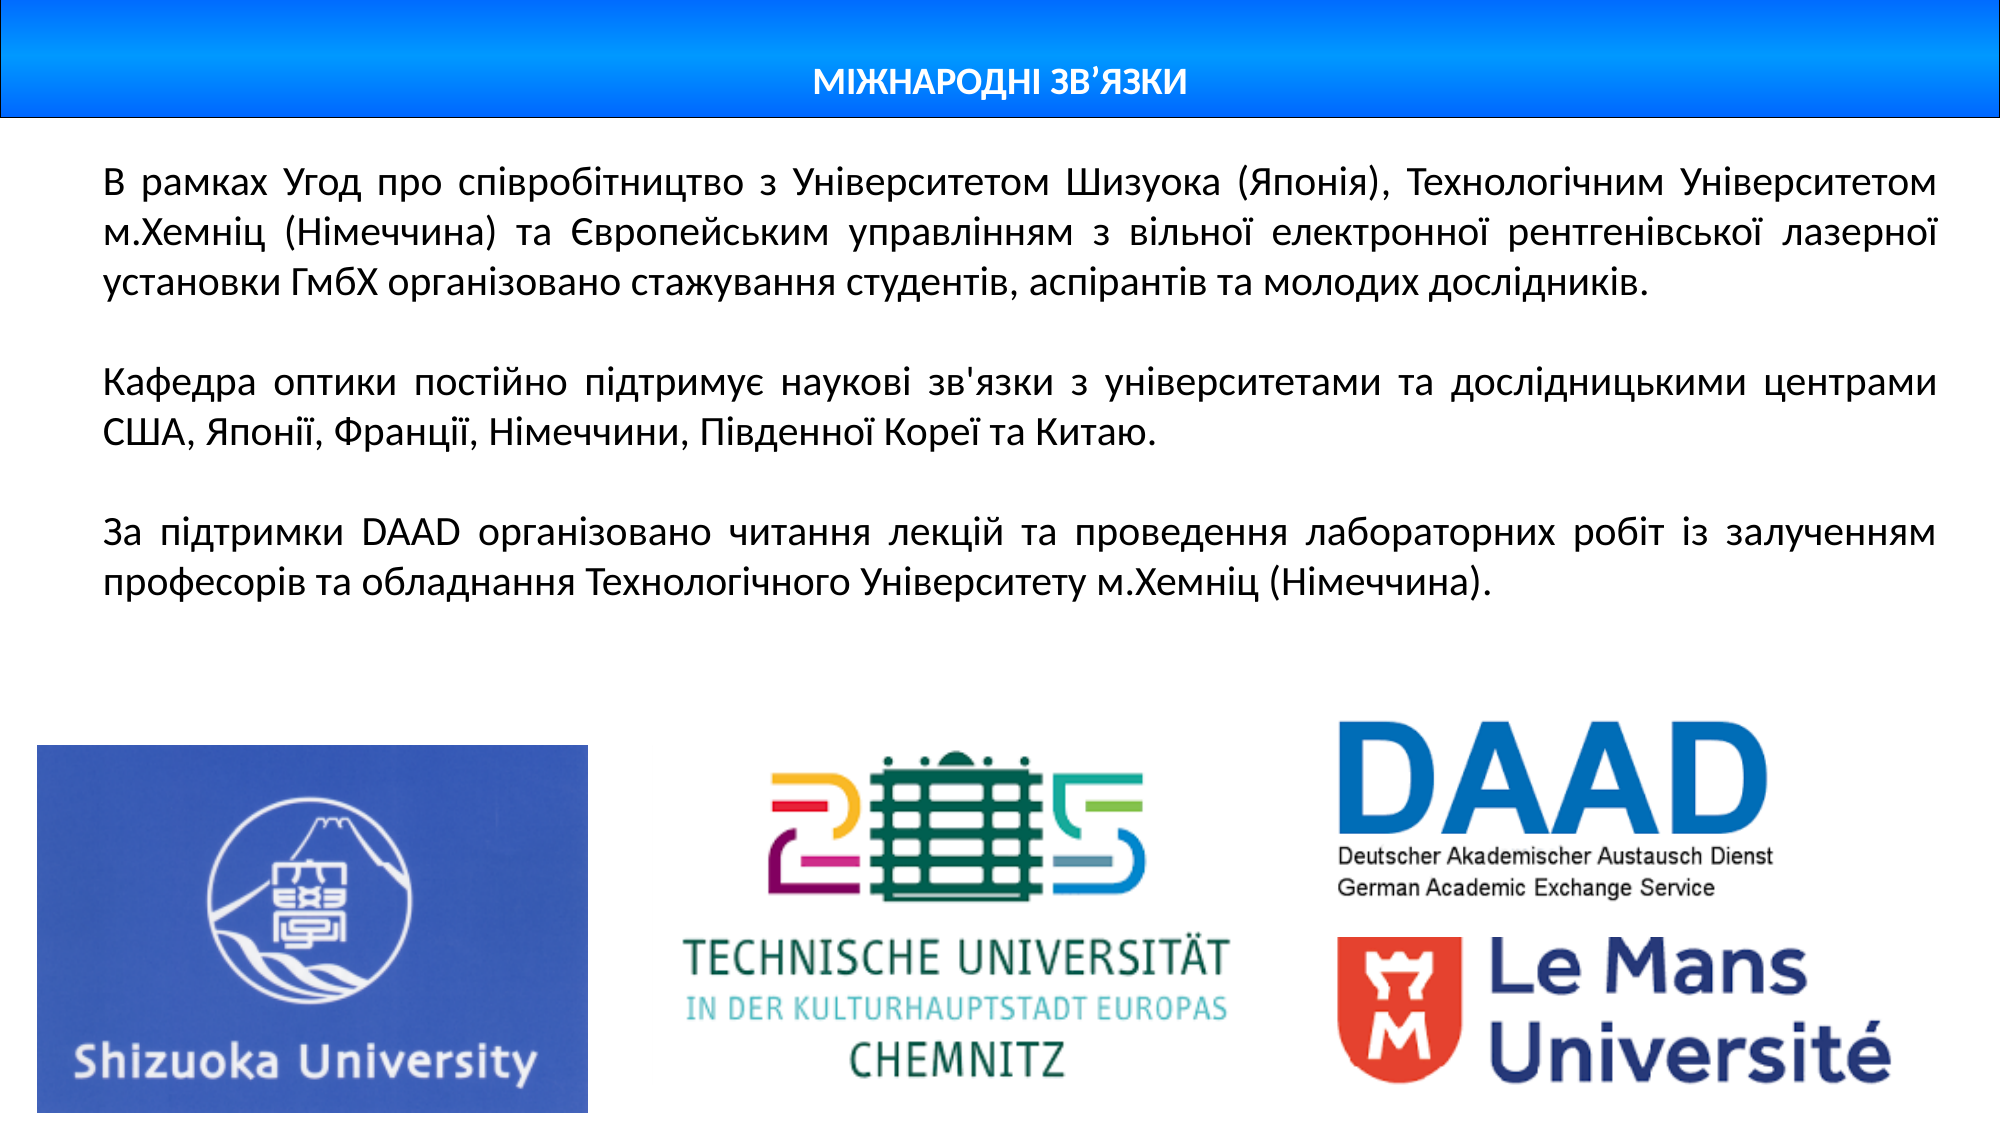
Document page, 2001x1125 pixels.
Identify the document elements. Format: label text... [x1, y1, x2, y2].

picture [651, 745, 1263, 1085]
text_box МІЖНАРОДНІ ЗВ’ЯЗКИ [0, 0, 2000, 118]
picture [37, 745, 588, 1113]
picture [1296, 703, 1933, 1125]
text_box В рам­ках Угод про спів­робіт­ницт­во з Універ­­си­те­том Шизу­о­ка (Японія), Технологічним Університетом м.Хемніц (Німеччина) та Європейським управлінням з вільної електронної рентгенівської лазерної установки ГмбХ організовано стажування студентів, аспірантів та моло­дих дослід­ни­ків. Кафедра оптики пос­тій­но підт­римує наукові зв'яз­ки з універ­­ситетами та дослід­ниць­кими цент­рами США, Японії, Фран­ції, Німеч­чини, Південної Кореї та Китаю. За підтримки DAAD організовано читання лекцій та проведення лабораторних робіт із залученням професорів та обладнання Технологічного Університету м.Хемніц (Німеччина). [88, 146, 1953, 662]
